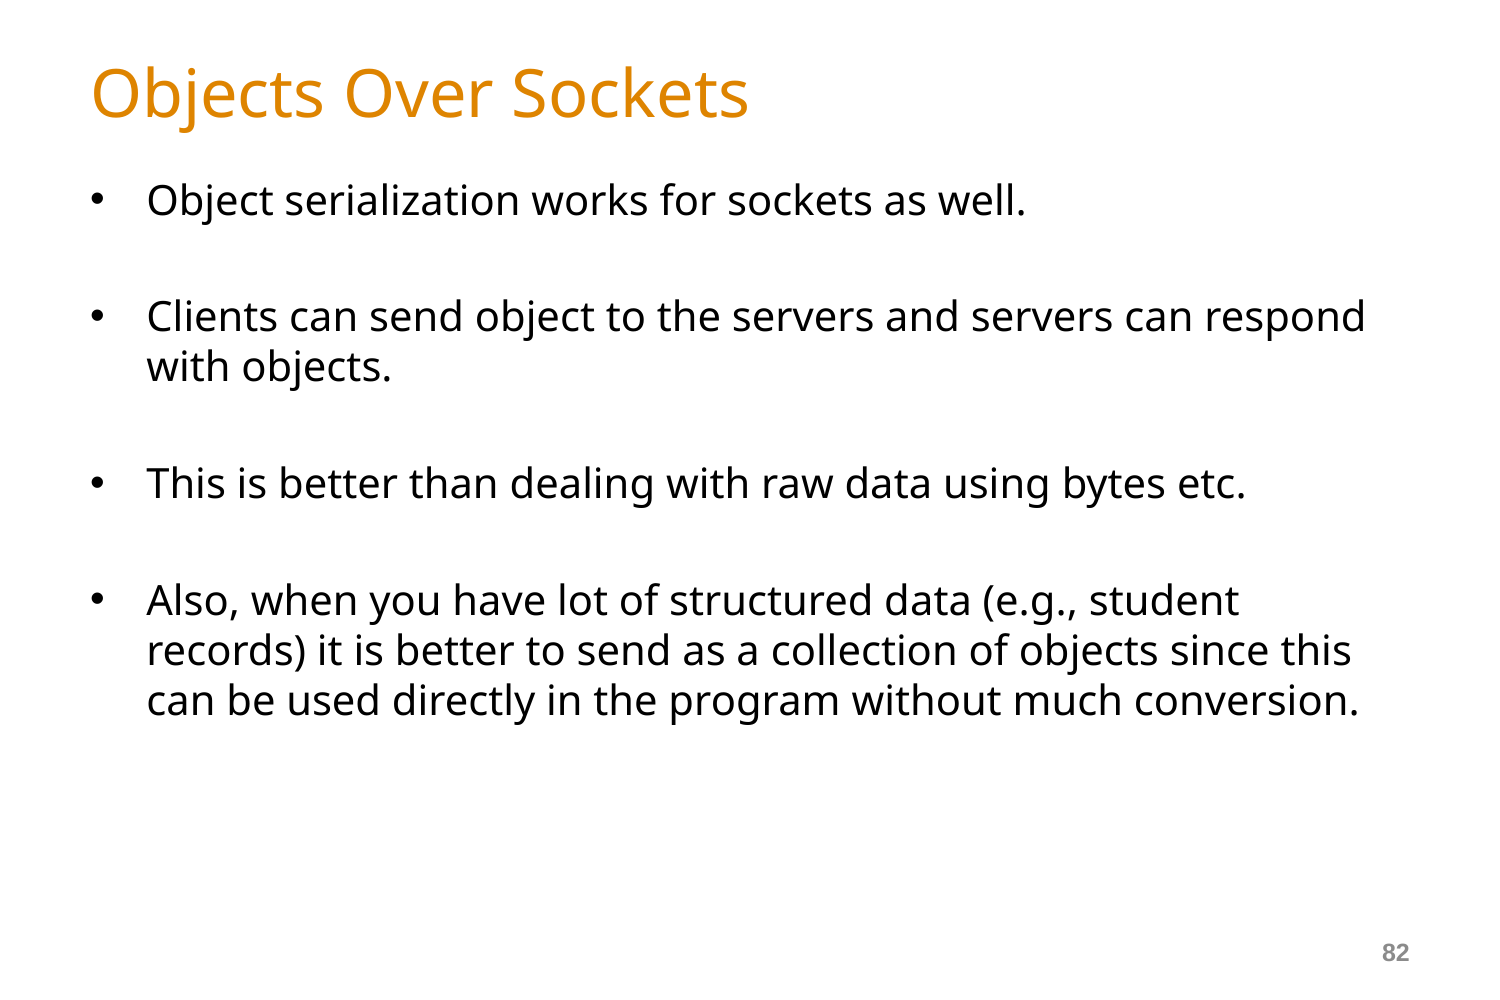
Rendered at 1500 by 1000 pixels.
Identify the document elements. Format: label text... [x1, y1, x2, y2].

title Objects Over Sockets [75, 40, 1425, 142]
list Object serialization works for sockets as well. Clients can send object to the servers and servers can respond with objects. This is better than dealing with raw data using bytes etc. Also, when you have lot of structured data (e.g., student records) it is better to send as a collection of objects since this can be used directly in the program without much conversion. [75, 165, 1425, 894]
slide_number 82 [1074, 926, 1425, 981]
